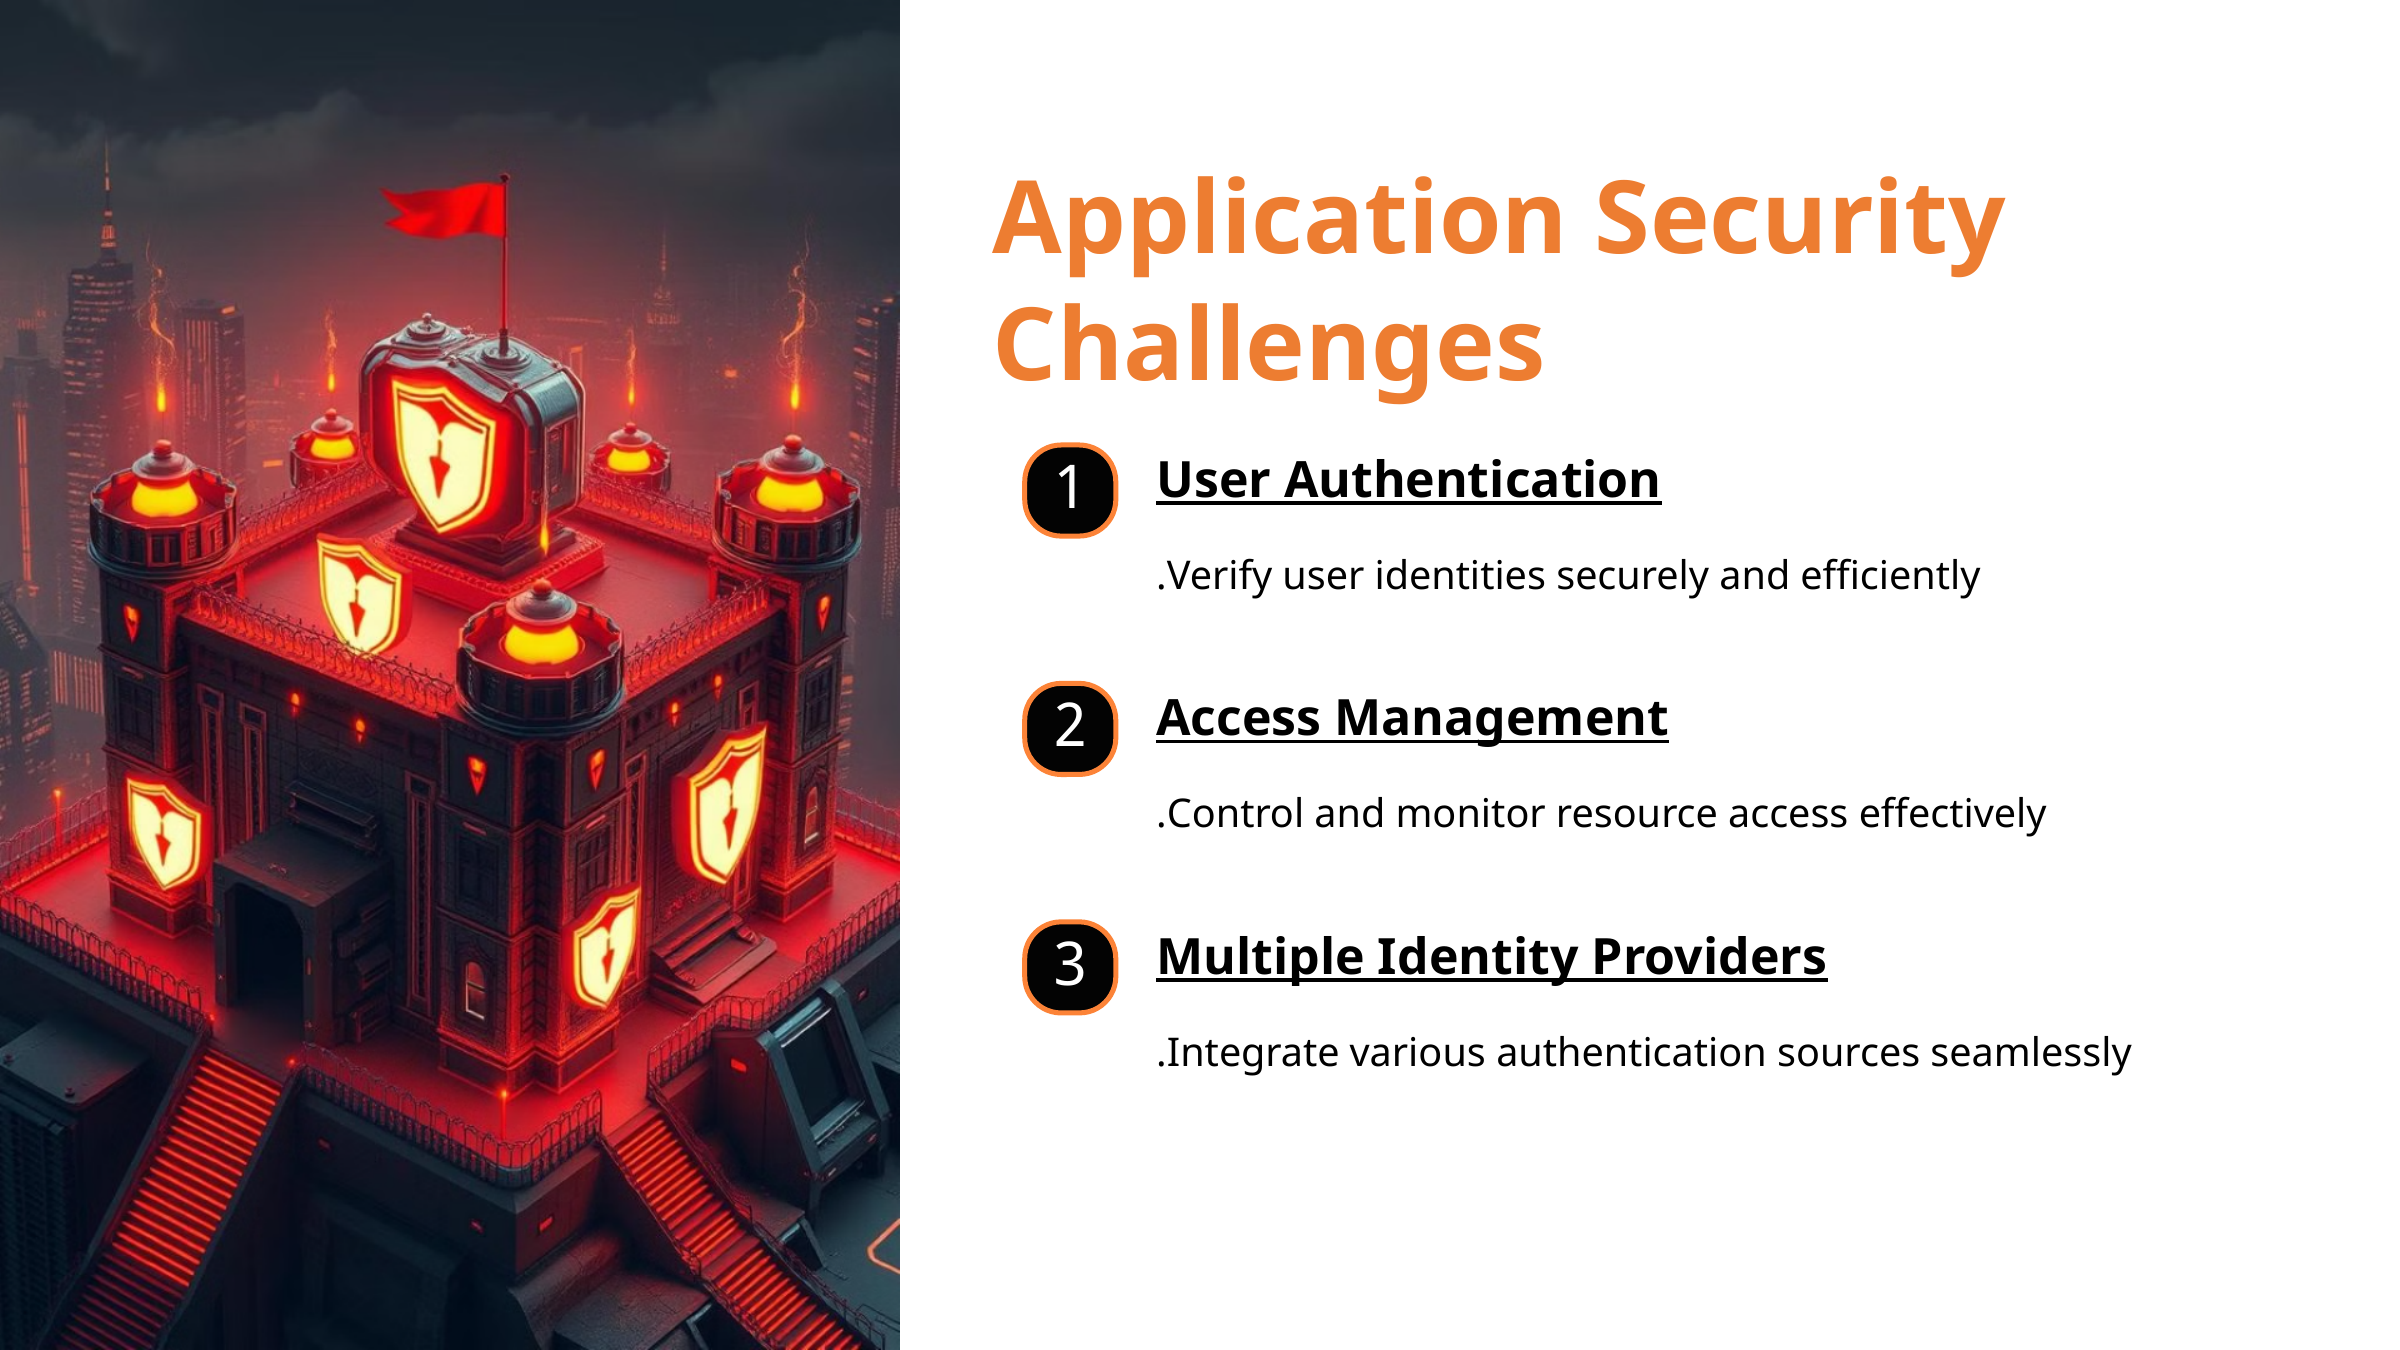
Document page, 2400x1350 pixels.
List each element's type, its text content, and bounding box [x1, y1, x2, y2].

text_box Integrate various authentication sources seamlessly. [1156, 1009, 2242, 1075]
text_box 3 [1051, 937, 1089, 998]
text_box Multiple Identity Providers [1156, 921, 1782, 986]
text_box [1024, 444, 1116, 537]
text_box [1024, 921, 1116, 1013]
text_box 1 [1058, 460, 1082, 521]
text_box Control and monitor resource access effectively. [1156, 770, 2242, 836]
text_box Access Management [1156, 683, 1663, 747]
text_box [1024, 683, 1116, 775]
text_box User Authentication [1156, 444, 1663, 509]
text_box 2 [1051, 698, 1089, 760]
picture [0, 0, 900, 1350]
text_box Verify user identities securely and efficiently. [1156, 532, 2242, 598]
text_box Application Security Challenges [992, 148, 2328, 402]
